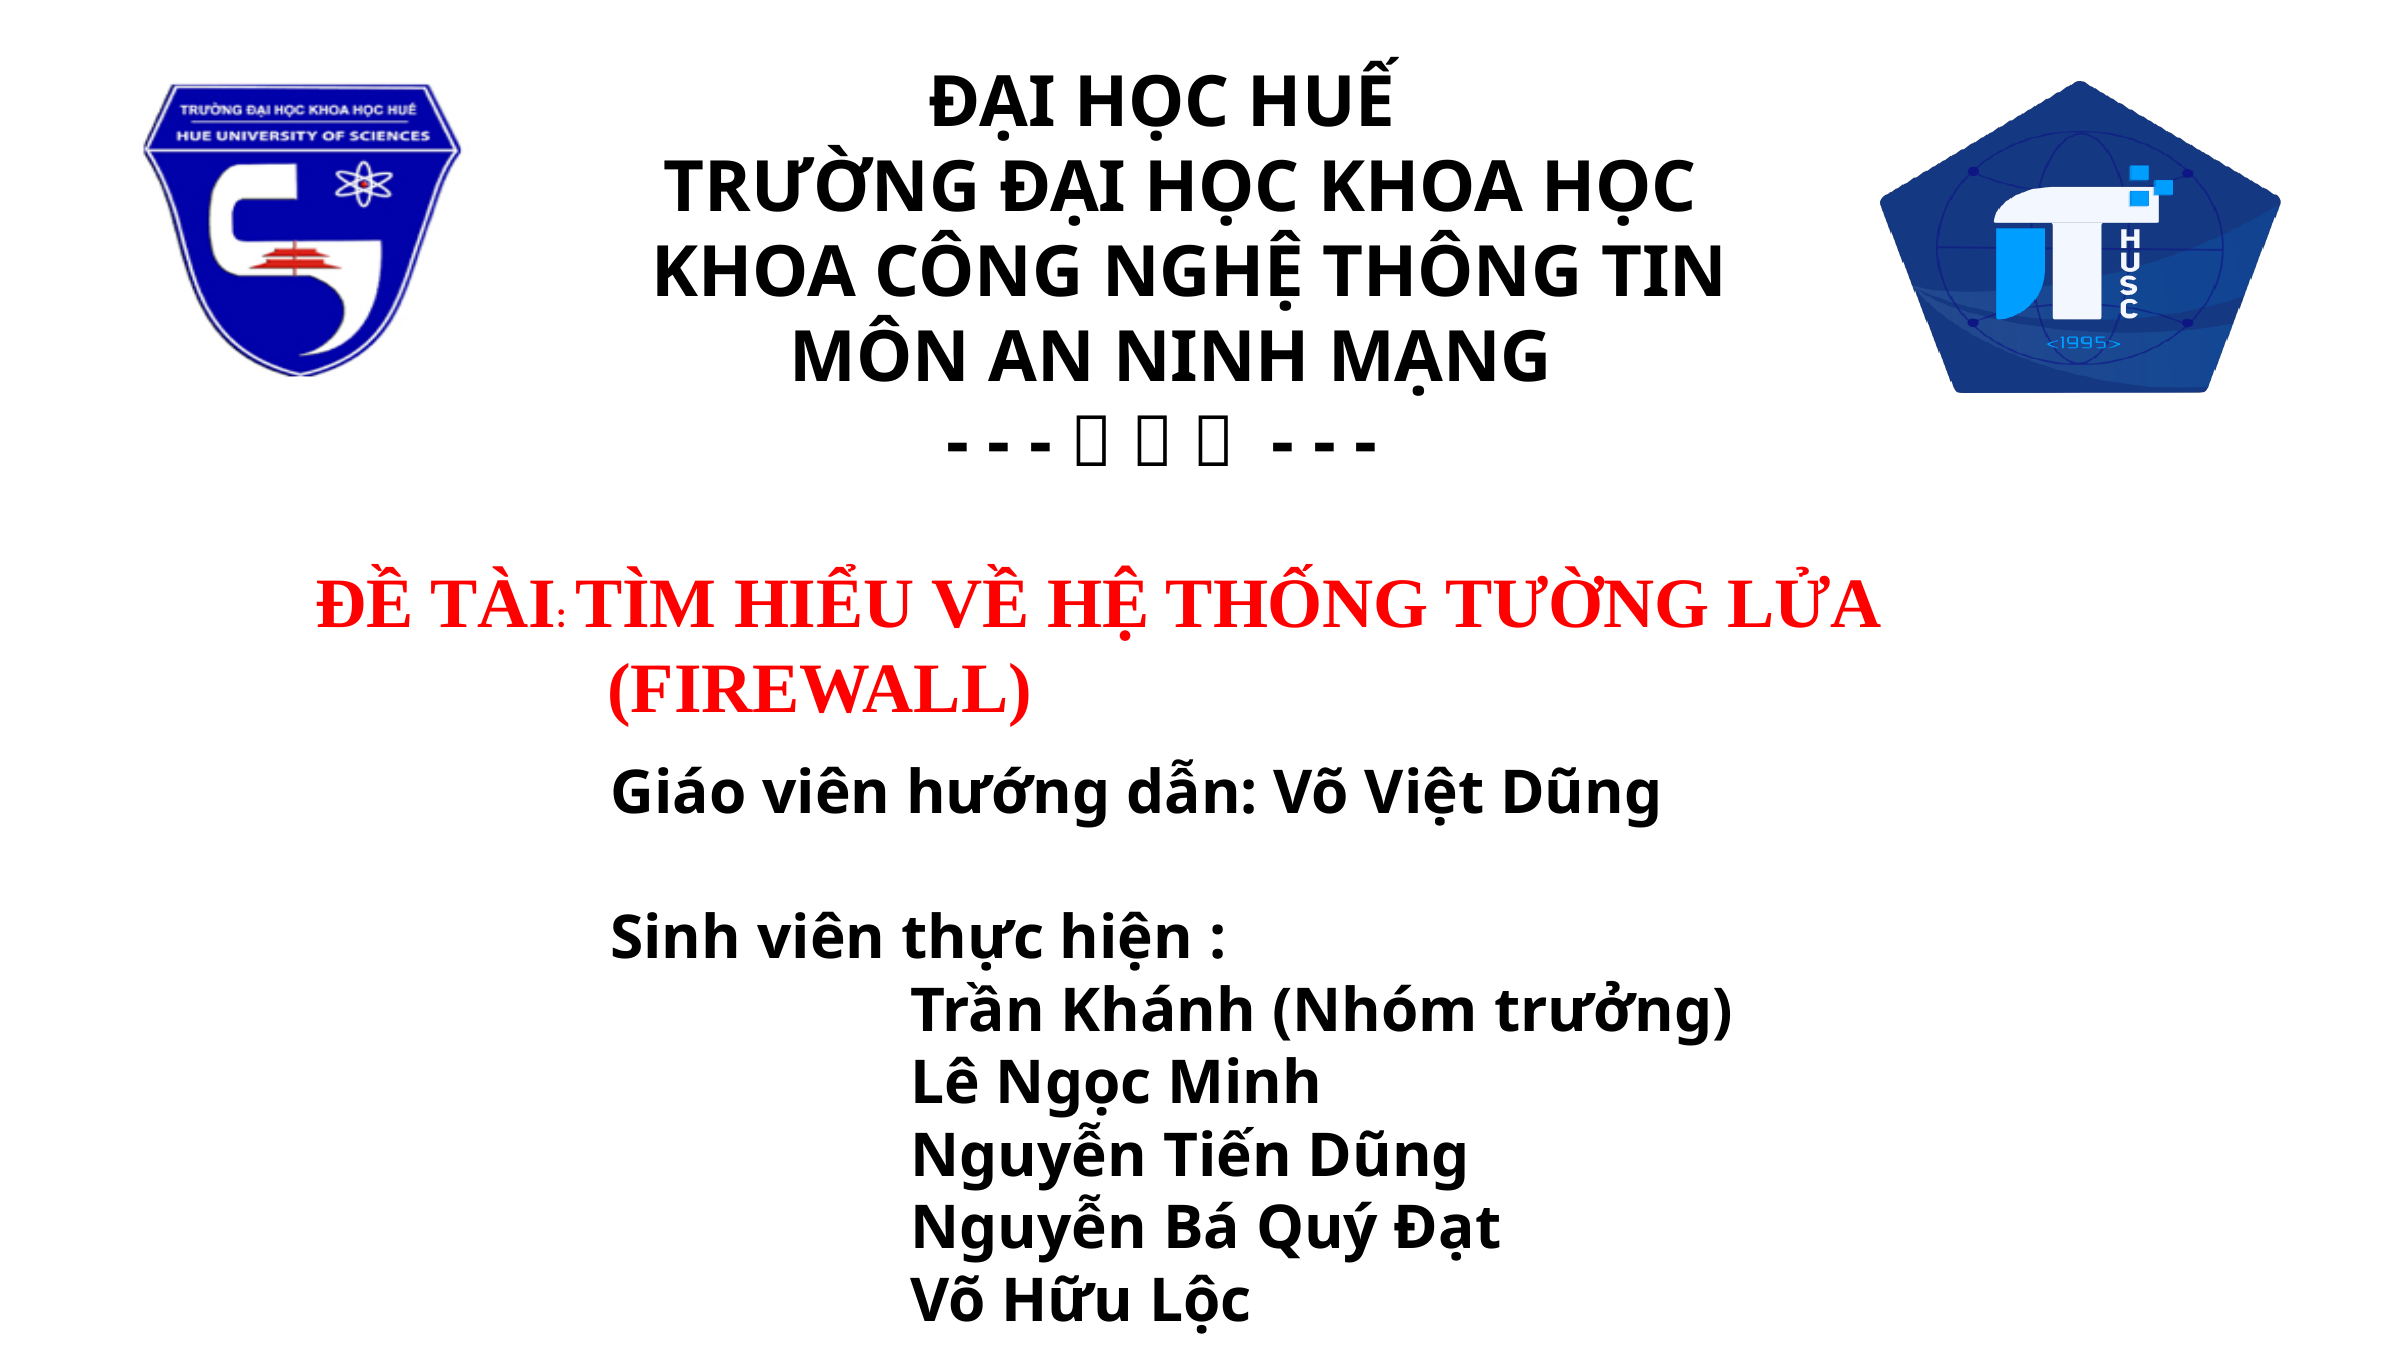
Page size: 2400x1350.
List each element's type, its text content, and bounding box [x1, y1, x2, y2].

picture [99, 67, 508, 393]
text_box Giáo viên hướng dẫn: Võ Việt Dũng Sinh viên thực hiện : Trần Khánh (Nhóm trưởng) Lê Ngọc Minh Nguyễn Tiến Dũng Nguyễn Bá Quý Đạt Võ Hữu Lộc [588, 742, 1969, 1350]
picture [1879, 81, 2289, 393]
title ĐẠI HỌC HUẾ TRƯỜNG ĐẠI HỌC KHOA HỌC KHOA CÔNG NGHỆ THÔNG TIN MÔN AN NINH MẠNG - - -    - - - [240, 45, 2084, 551]
text_box ĐỀ TÀI: TÌM HIỂU VỀ HỆ THỐNG TƯỜNG LỬA (FIREWALL) [294, 545, 2135, 783]
